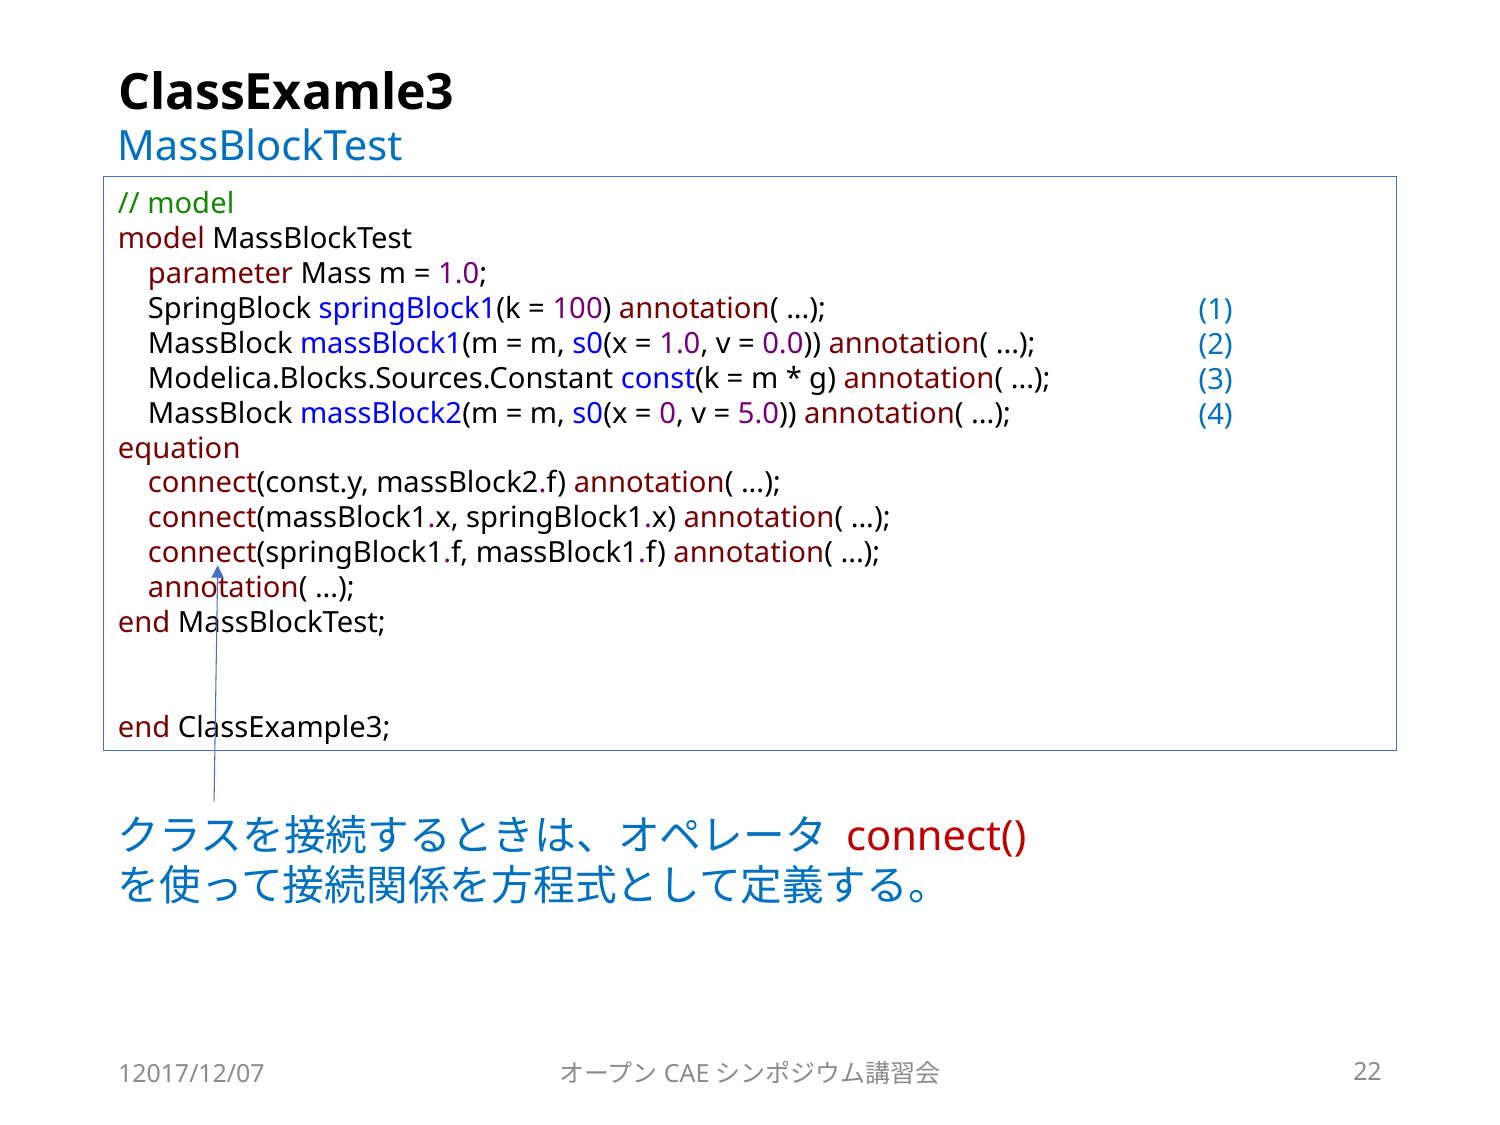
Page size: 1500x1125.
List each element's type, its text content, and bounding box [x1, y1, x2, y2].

text_box (1) (2) (3) (4) [1183, 282, 1273, 438]
text_box MassBlockTest [102, 111, 808, 176]
text_box クラスを接続するときは、オペレータ connect() を使って接続関係を方程式として定義する。 [103, 801, 1104, 917]
footer オープンCAEシンポジウム講習会 [496, 1042, 1004, 1103]
slide_number 22 [1059, 1042, 1397, 1103]
text_box // model model MassBlockTest parameter Mass m = 1.0; SpringBlock springBlock1(k = 100) annotation( ...); MassBlock massBlock1(m = m, s0(x = 1.0, v = 0.0)) annotation( ...); Modelica.Blocks.Sources.Constant const(k = m * g) annotation( ...); MassBlock massBlock2(m = m, s0(x = 0, v = 5.0)) annotation( ...); equation connect(const.y, massBlock2.f) annotation( ...); connect(massBlock1.x, springBlock1.x) annotation( ...); connect(springBlock1.f, massBlock1.f) annotation( ...); annotation( ...); end MassBlockTest; end ClassExample3; [103, 176, 1397, 751]
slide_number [103, 1042, 441, 1103]
title ClassExamle3 [103, 59, 1397, 142]
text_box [214, 565, 218, 802]
